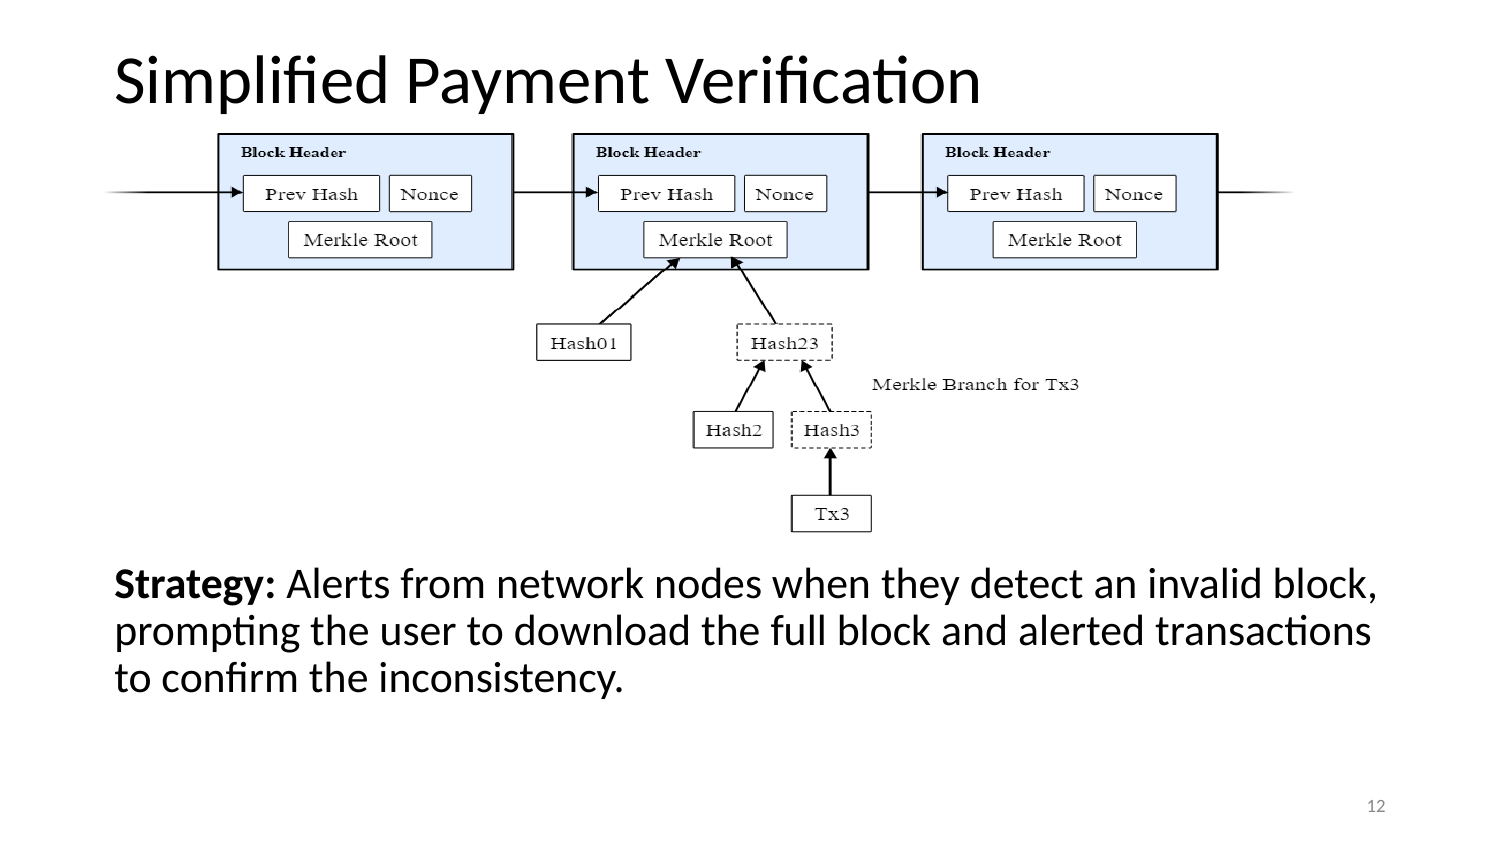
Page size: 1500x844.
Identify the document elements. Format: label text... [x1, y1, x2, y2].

picture [102, 116, 1293, 541]
list Strategy: Alerts from network nodes when they detect an invalid block, prompting the user to download the full block and alerted transactions to confirm the inconsistency. [103, 224, 1397, 760]
slide_number 12 [1059, 782, 1397, 827]
title Simplified Payment Verification [103, 0, 1397, 164]
